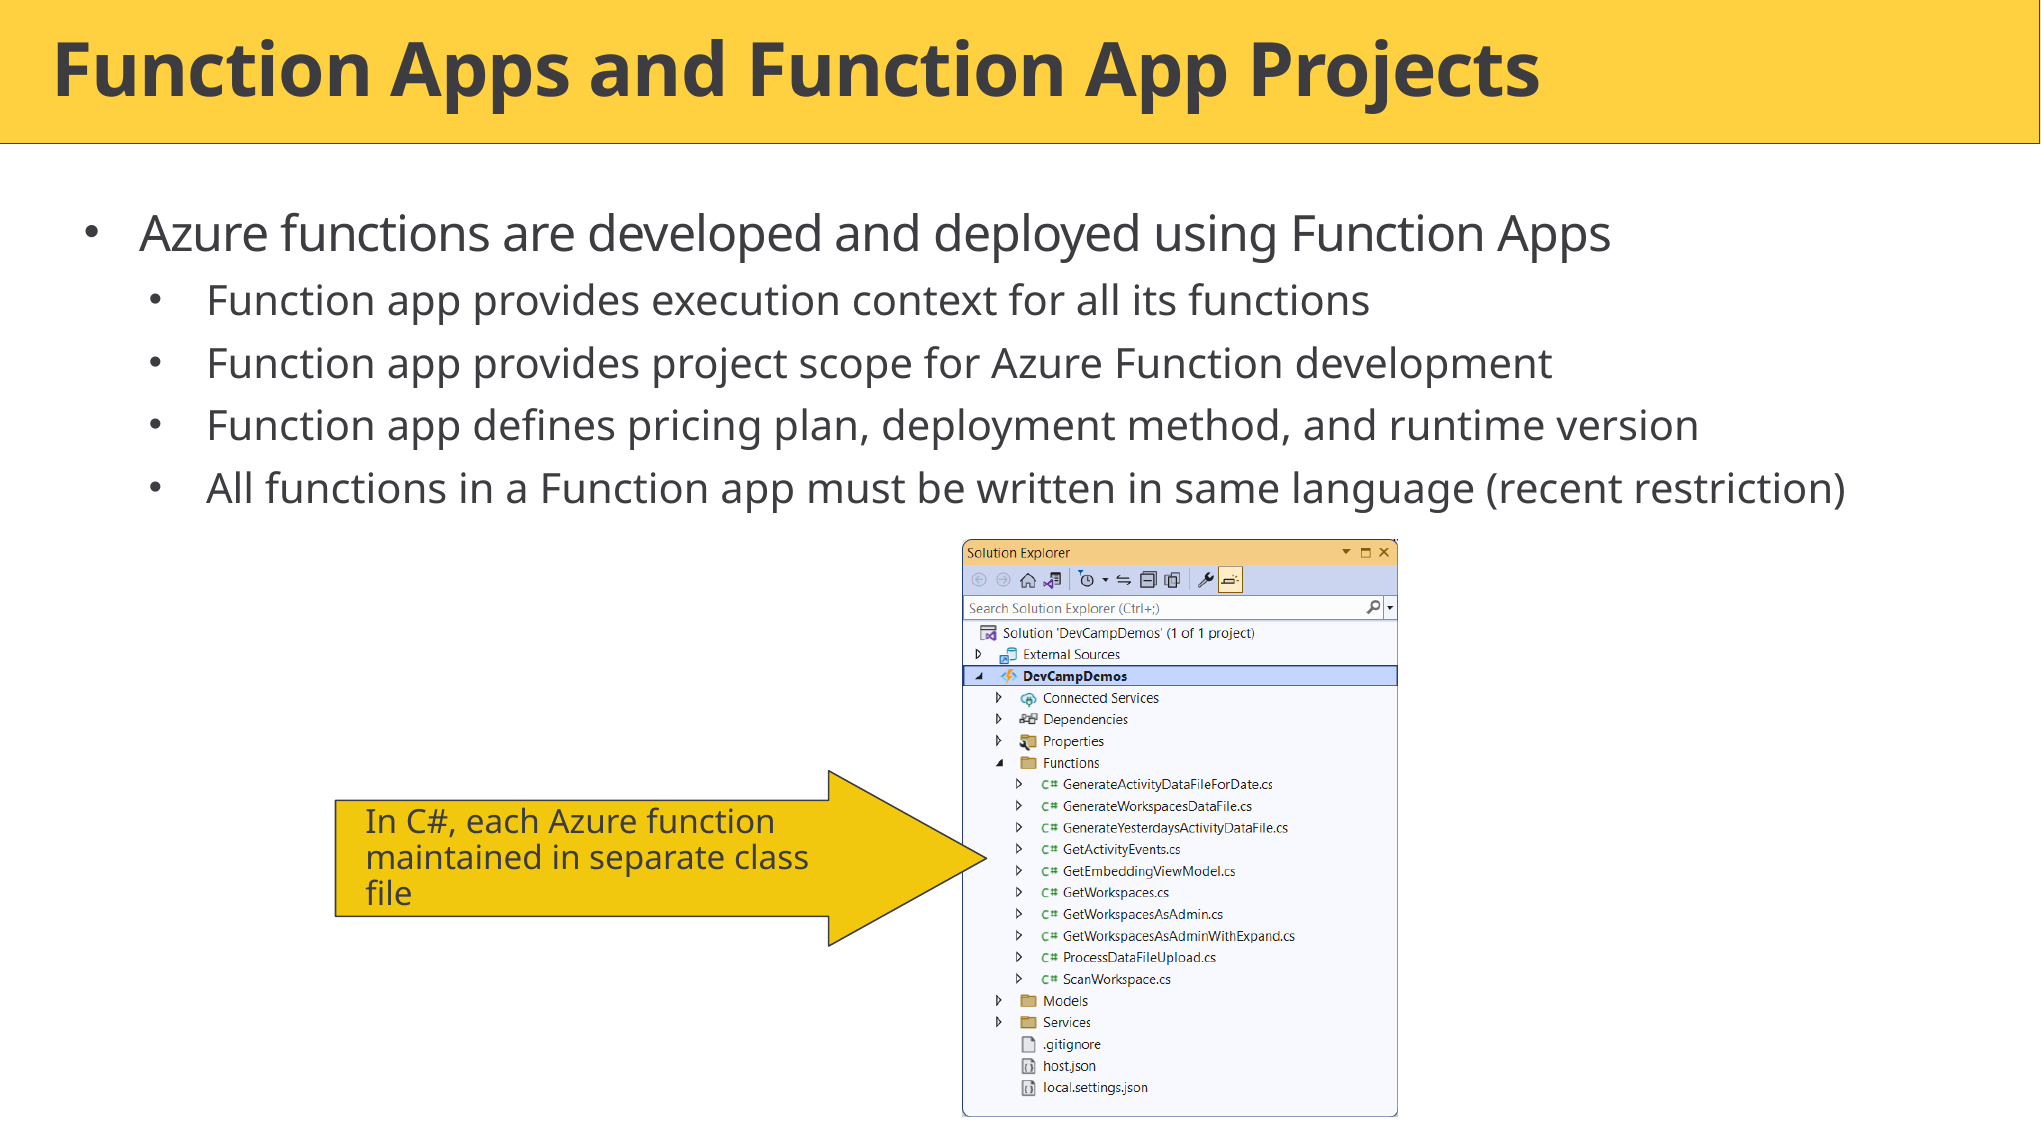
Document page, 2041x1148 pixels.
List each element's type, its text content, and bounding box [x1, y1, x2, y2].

title Function Apps and Function App Projects [51, 31, 1988, 113]
picture [961, 539, 1398, 1117]
list Azure functions are developed and deployed using Function Apps Function app provides execution context for all its functions Function app provides project scope for Azure Function development Function app defines pricing plan, deployment method, and runtime version All functions in a Function app must be written in same language (recent restriction) [83, 201, 1988, 515]
text_box In C#, each Azure function maintained in separate class file [334, 770, 961, 947]
